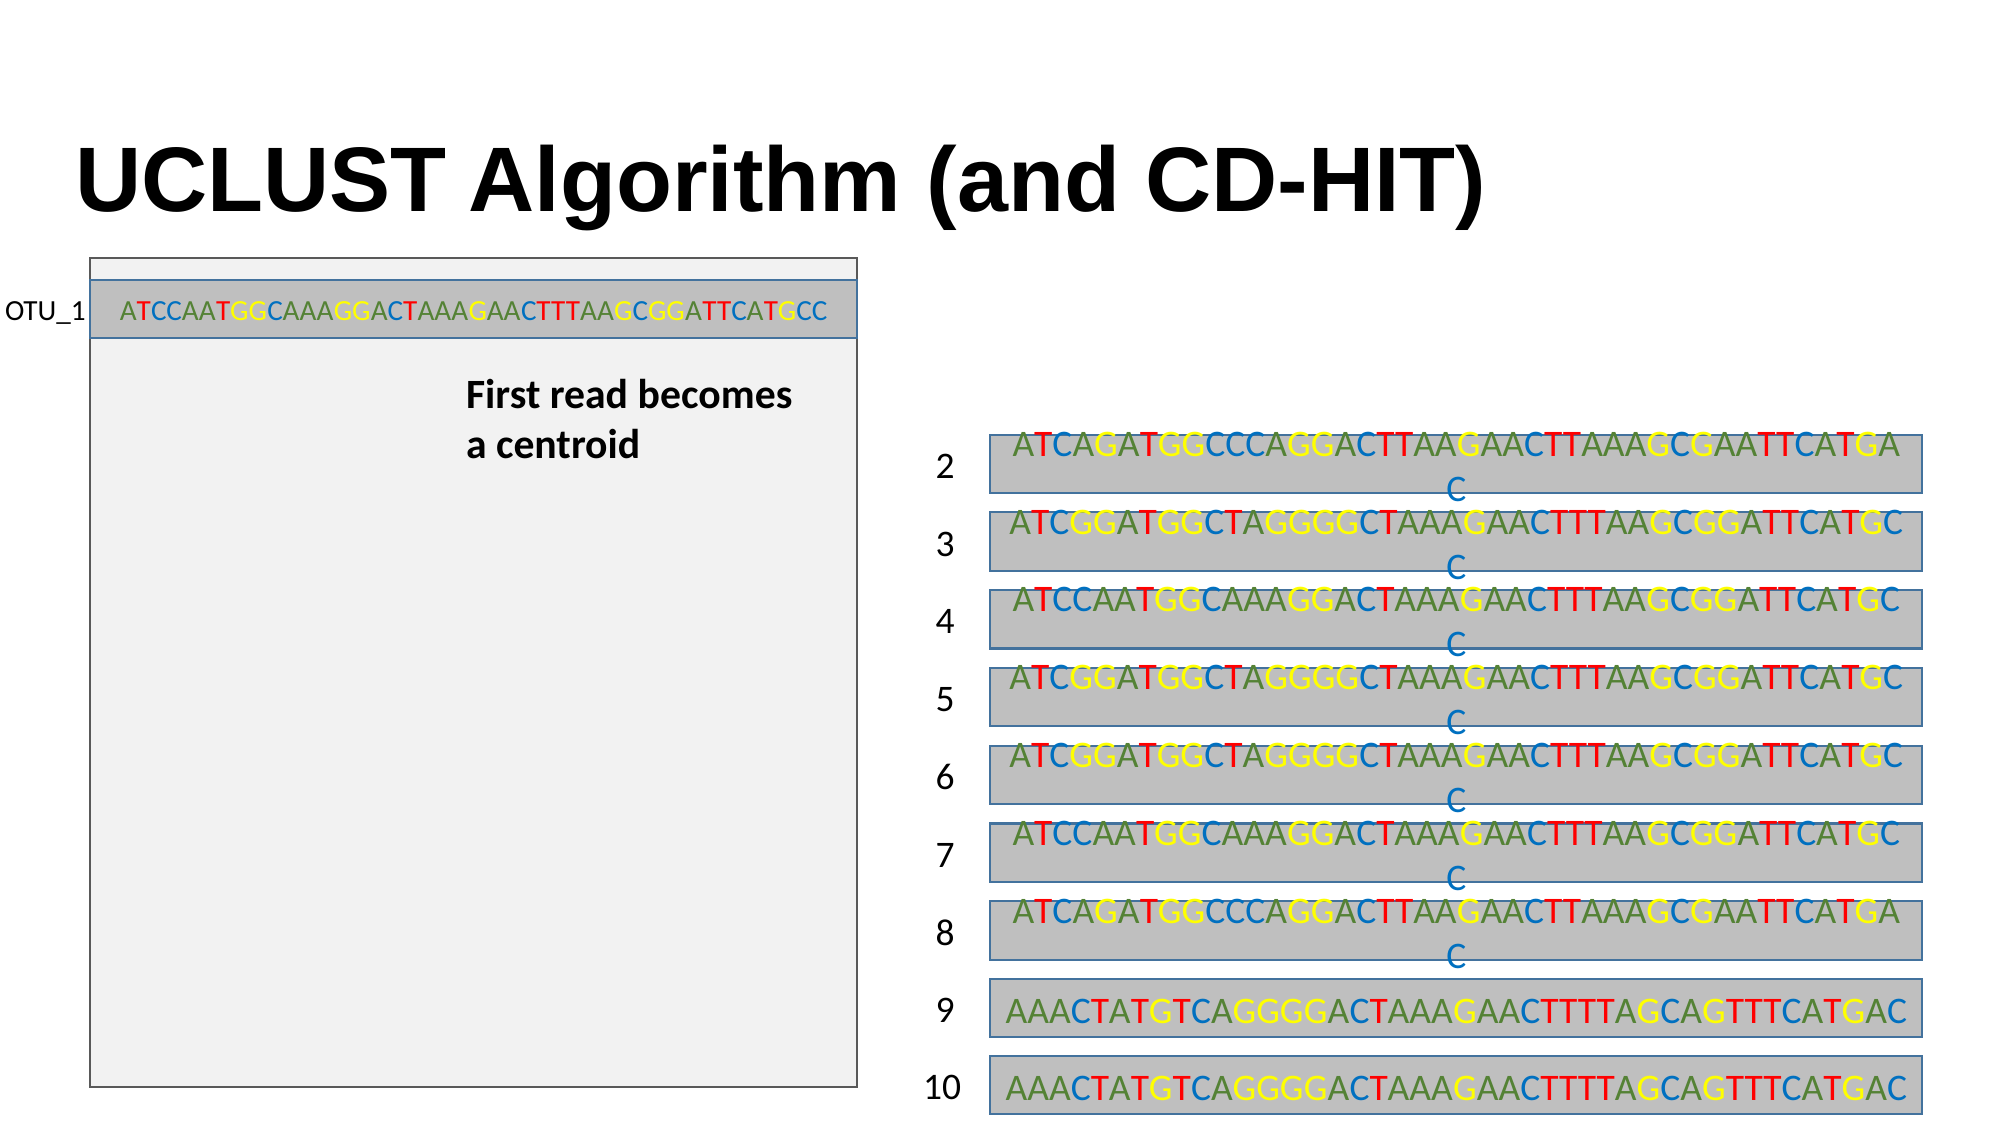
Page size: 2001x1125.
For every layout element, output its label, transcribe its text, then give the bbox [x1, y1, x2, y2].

text_box [89, 257, 858, 279]
text_box 7 [920, 822, 982, 883]
text_box 2 [920, 433, 982, 494]
text_box 5 [920, 666, 982, 727]
text_box ATCCAATGGCAAAGGACTAAAGAACTTTAAGCGGATTCATGCC [989, 589, 1923, 650]
text_box AAACTATGTCAGGGGACTAAAGAACTTTTAGCAGTTTCATGAC [989, 1055, 1923, 1115]
text_box 6 [920, 744, 982, 805]
text_box 3 [920, 511, 982, 572]
text_box First read becomes a centroid [451, 359, 834, 474]
text_box 10 [908, 1054, 982, 1115]
text_box ATCCAATGGCAAAGGACTAAAGAACTTTAAGCGGATTCATGCC [989, 822, 1923, 883]
text_box ATCAGATGGCCCAGGACTTAAGAACTTAAAGCGAATTCATGAC [989, 434, 1923, 494]
text_box 9 [920, 977, 982, 1038]
text_box [89, 339, 858, 1088]
text_box 4 [920, 589, 982, 649]
text_box ATCAGATGGCCCAGGACTTAAGAACTTAAAGCGAATTCATGAC [989, 900, 1923, 961]
text_box AAACTATGTCAGGGGACTAAAGAACTTTTAGCAGTTTCATGAC [989, 978, 1923, 1038]
text_box ATCCAATGGCAAAGGACTAAAGAACTTTAAGCGGATTCATGCC [89, 279, 858, 339]
text_box ATCGGATGGCTAGGGGCTAAAGAACTTTAAGCGGATTCATGCC [989, 511, 1923, 572]
text_box ATCGGATGGCTAGGGGCTAAAGAACTTTAAGCGGATTCATGCC [989, 745, 1923, 805]
text_box ATCGGATGGCTAGGGGCTAAAGAACTTTAAGCGGATTCATGCC [989, 667, 1923, 727]
text_box OTU_1 [0, 283, 111, 334]
text_box 8 [920, 900, 982, 960]
text_box UCLUST Algorithm (and CD-HIT) [60, 111, 1504, 237]
